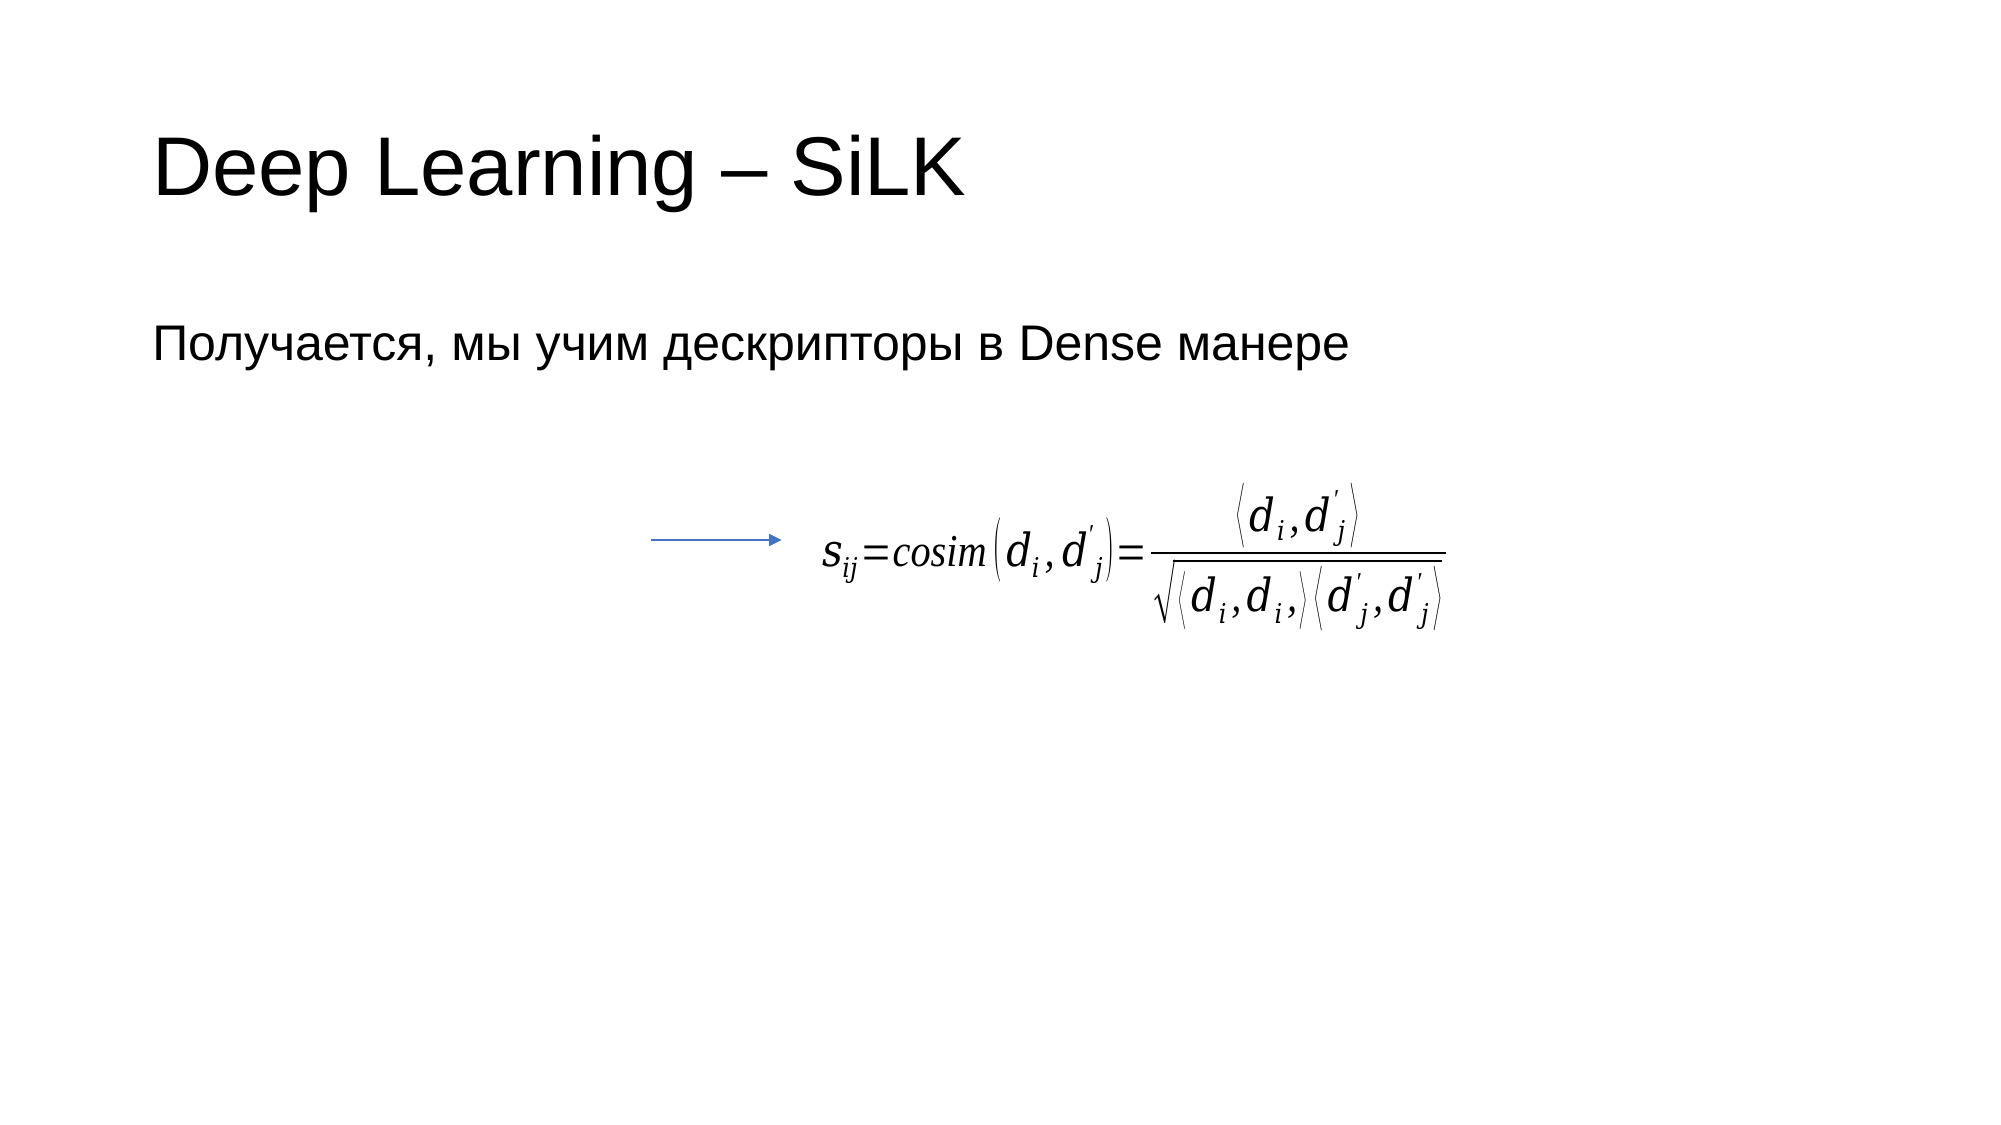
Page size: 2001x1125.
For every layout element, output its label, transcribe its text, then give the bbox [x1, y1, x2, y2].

text_box Получается, мы учим дескрипторы в Dense манере [137, 303, 1485, 378]
title Deep Learning – SiLK [137, 59, 1863, 278]
